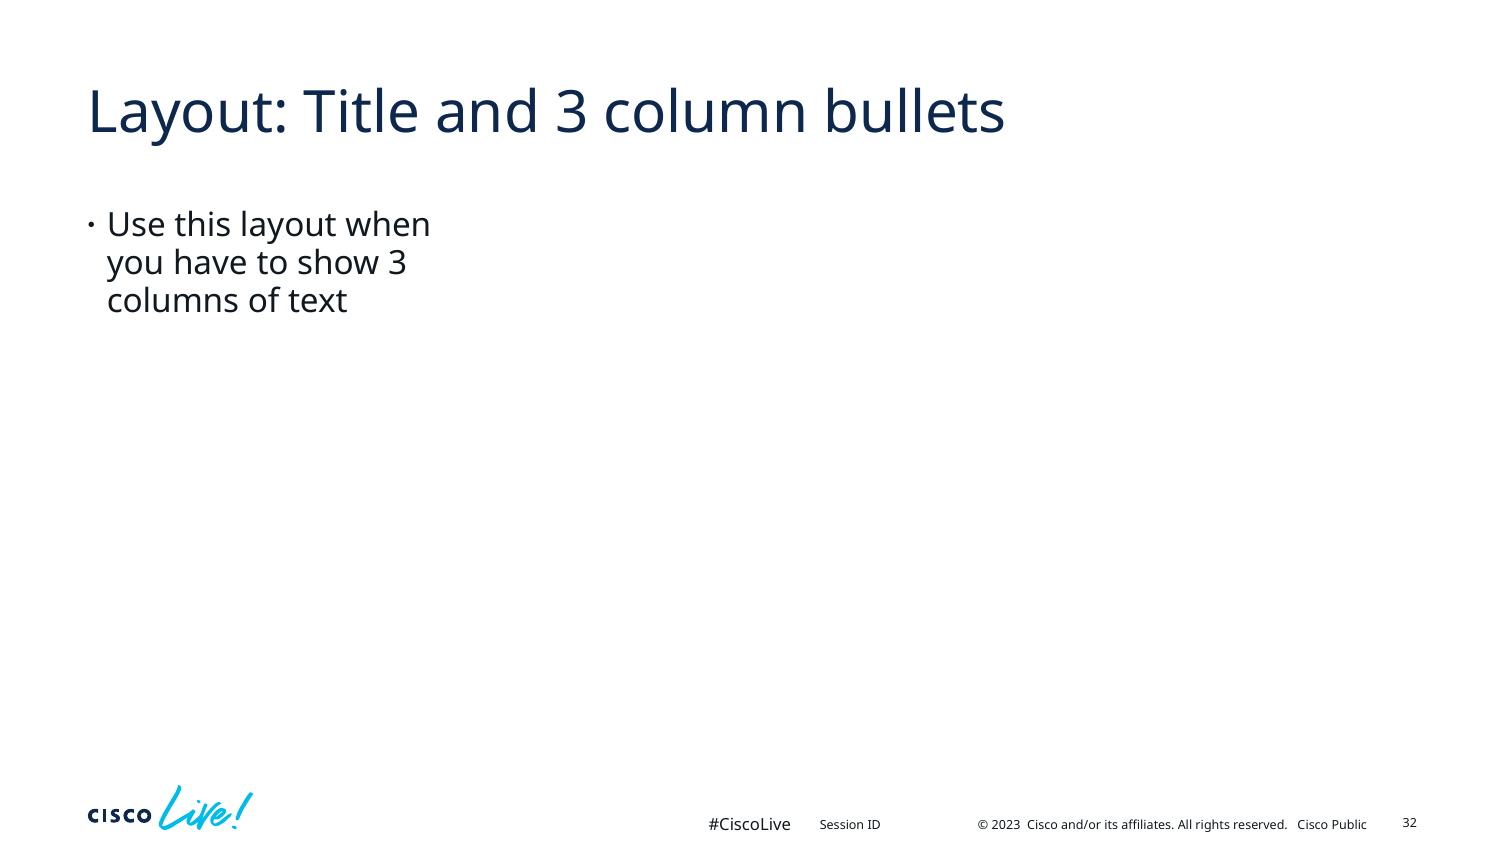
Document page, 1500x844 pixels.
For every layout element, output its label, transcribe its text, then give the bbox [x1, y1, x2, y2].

footer Session ID [809, 811, 960, 838]
title Layout: Title and 3 column bullets [72, 31, 1428, 152]
list Use this layout when you have to show 3 columns of text [72, 198, 508, 735]
slide_number 32 [1373, 800, 1432, 844]
